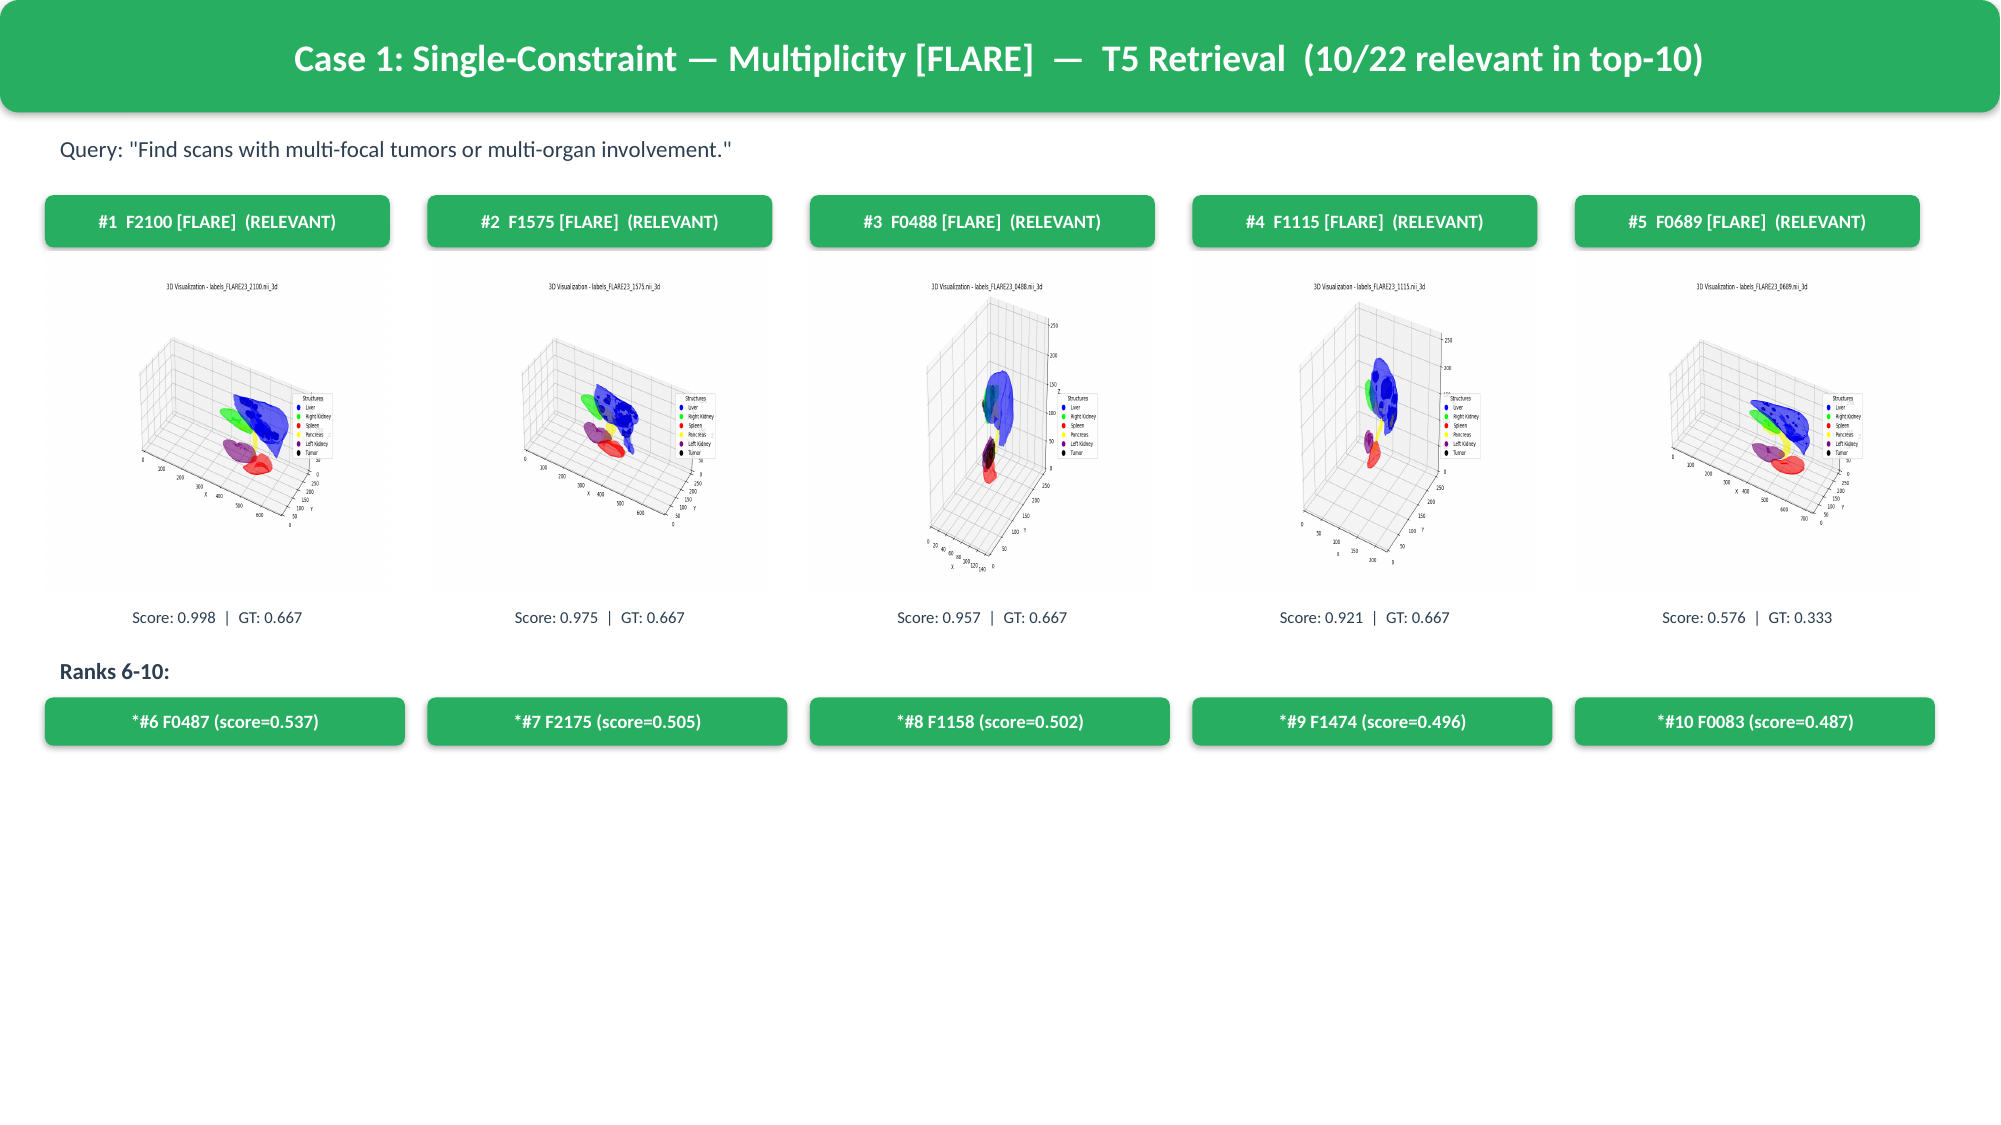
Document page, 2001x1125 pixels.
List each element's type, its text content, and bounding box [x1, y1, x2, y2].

text_box *#7 F2175 (score=0.505) [426, 696, 789, 747]
text_box Score: 0.576 | GT: 0.333 [1574, 604, 1920, 635]
text_box Score: 0.975 | GT: 0.667 [427, 604, 773, 635]
text_box *#10 F0083 (score=0.487) [1574, 696, 1936, 747]
text_box Ranks 6-10: [44, 649, 345, 692]
picture [1192, 251, 1538, 598]
text_box Case 1: Single-Constraint — Multiplicity [FLARE] — T5 Retrieval (10/22 relevant in top-10) [0, 0, 2000, 114]
text_box Score: 0.998 | GT: 0.667 [44, 604, 390, 635]
text_box #5 F0689 [FLARE] (RELEVANT) [1574, 194, 1921, 249]
text_box Score: 0.921 | GT: 0.667 [1192, 603, 1538, 635]
picture [44, 251, 391, 598]
text_box *#8 F1158 (score=0.502) [809, 696, 1171, 747]
picture [427, 251, 773, 598]
text_box #4 F1115 [FLARE] (RELEVANT) [1191, 194, 1539, 249]
picture [809, 251, 1156, 598]
text_box *#6 F0487 (score=0.537) [44, 696, 406, 747]
picture [1574, 251, 1921, 598]
text_box #3 F0488 [FLARE] (RELEVANT) [809, 194, 1156, 249]
text_box Score: 0.957 | GT: 0.667 [809, 604, 1155, 635]
text_box #1 F2100 [FLARE] (RELEVANT) [44, 194, 391, 249]
text_box #2 F1575 [FLARE] (RELEVANT) [426, 194, 774, 249]
text_box *#9 F1474 (score=0.496) [1191, 696, 1554, 747]
text_box Query: "Find scans with multi-focal tumors or multi-organ involvement." [44, 127, 1920, 170]
